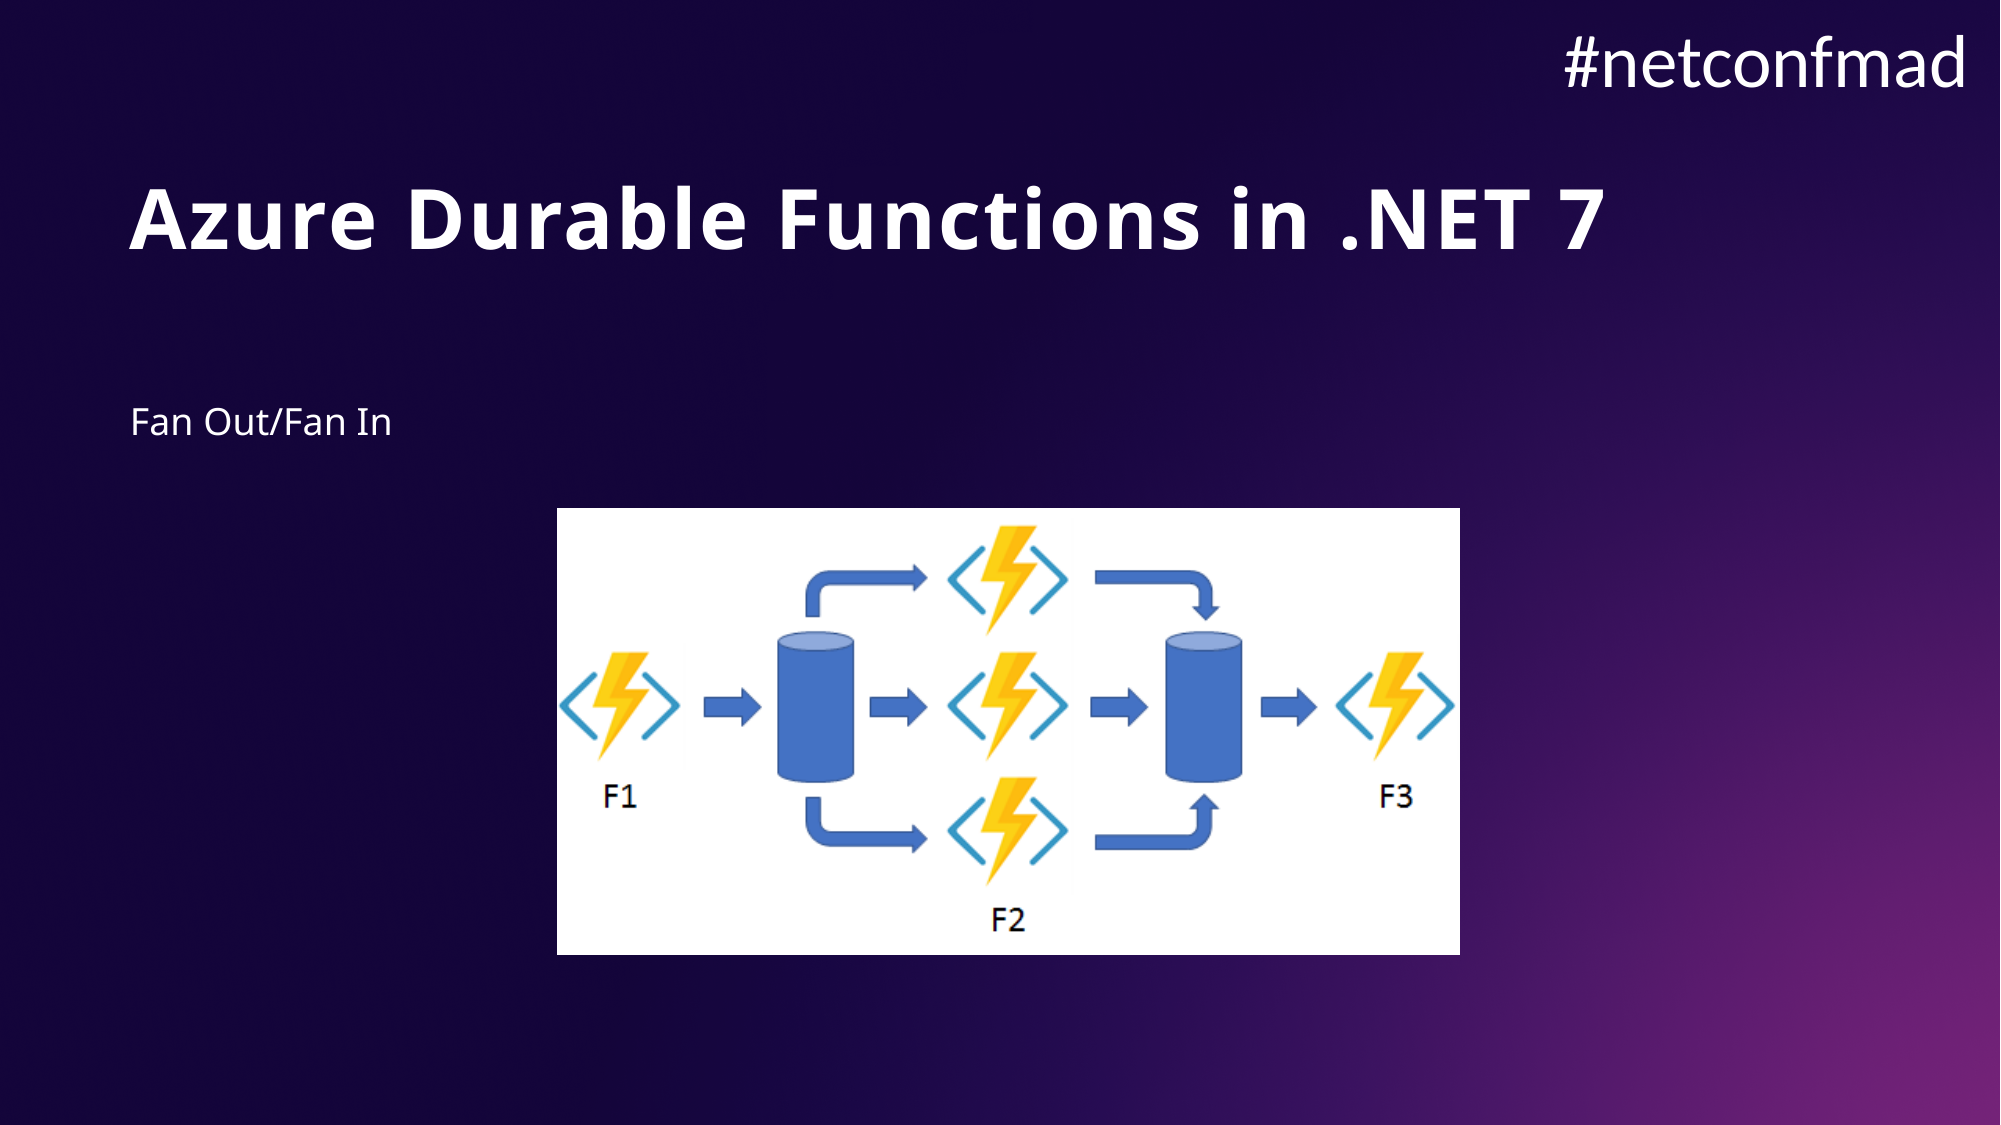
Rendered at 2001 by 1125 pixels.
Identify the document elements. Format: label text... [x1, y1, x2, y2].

text_box Azure Durable Functions in .NET 7 [114, 169, 1840, 280]
picture [0, 0, 2000, 1125]
text_box Fan Out/Fan In [114, 395, 571, 467]
